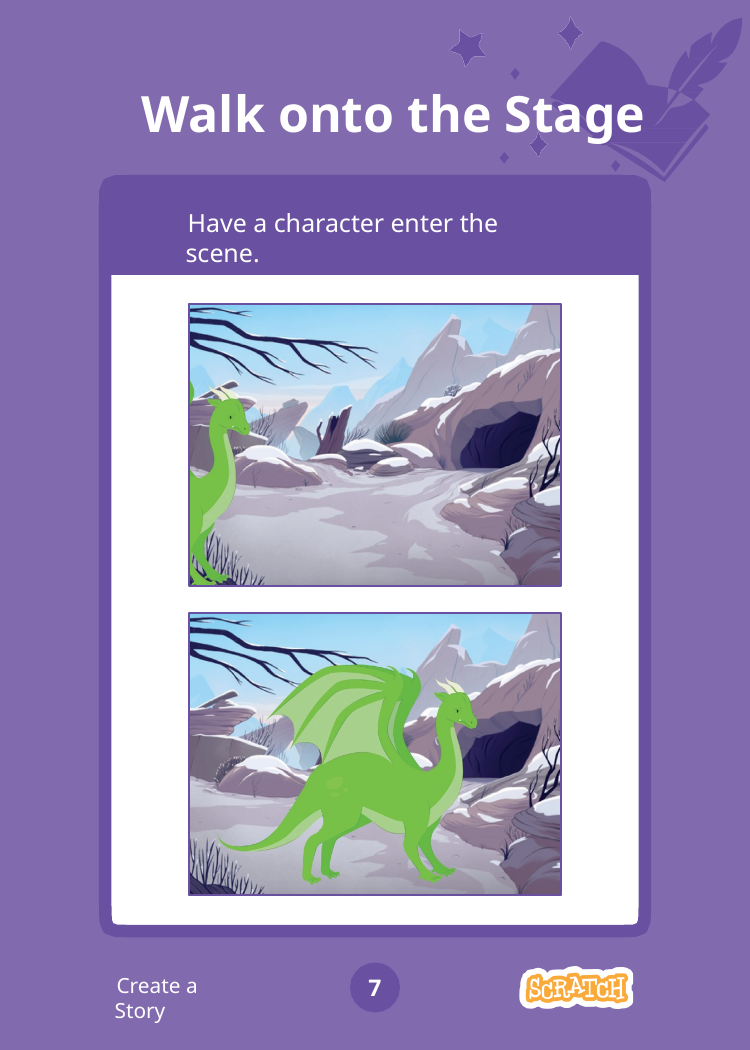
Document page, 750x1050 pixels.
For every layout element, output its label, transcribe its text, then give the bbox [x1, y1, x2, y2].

text_box 7 [366, 973, 384, 1001]
text_box [350, 962, 401, 1013]
picture [557, 16, 583, 50]
text_box [188, 613, 562, 896]
picture [448, 29, 486, 67]
text_box [188, 303, 562, 586]
text_box Create a Story [114, 972, 251, 996]
text_box [105, 269, 645, 932]
text_box [519, 966, 634, 1009]
title Walk onto the Stage [35, 72, 750, 160]
text_box [105, 181, 645, 269]
text_box Have a character enter the scene. [185, 207, 565, 237]
